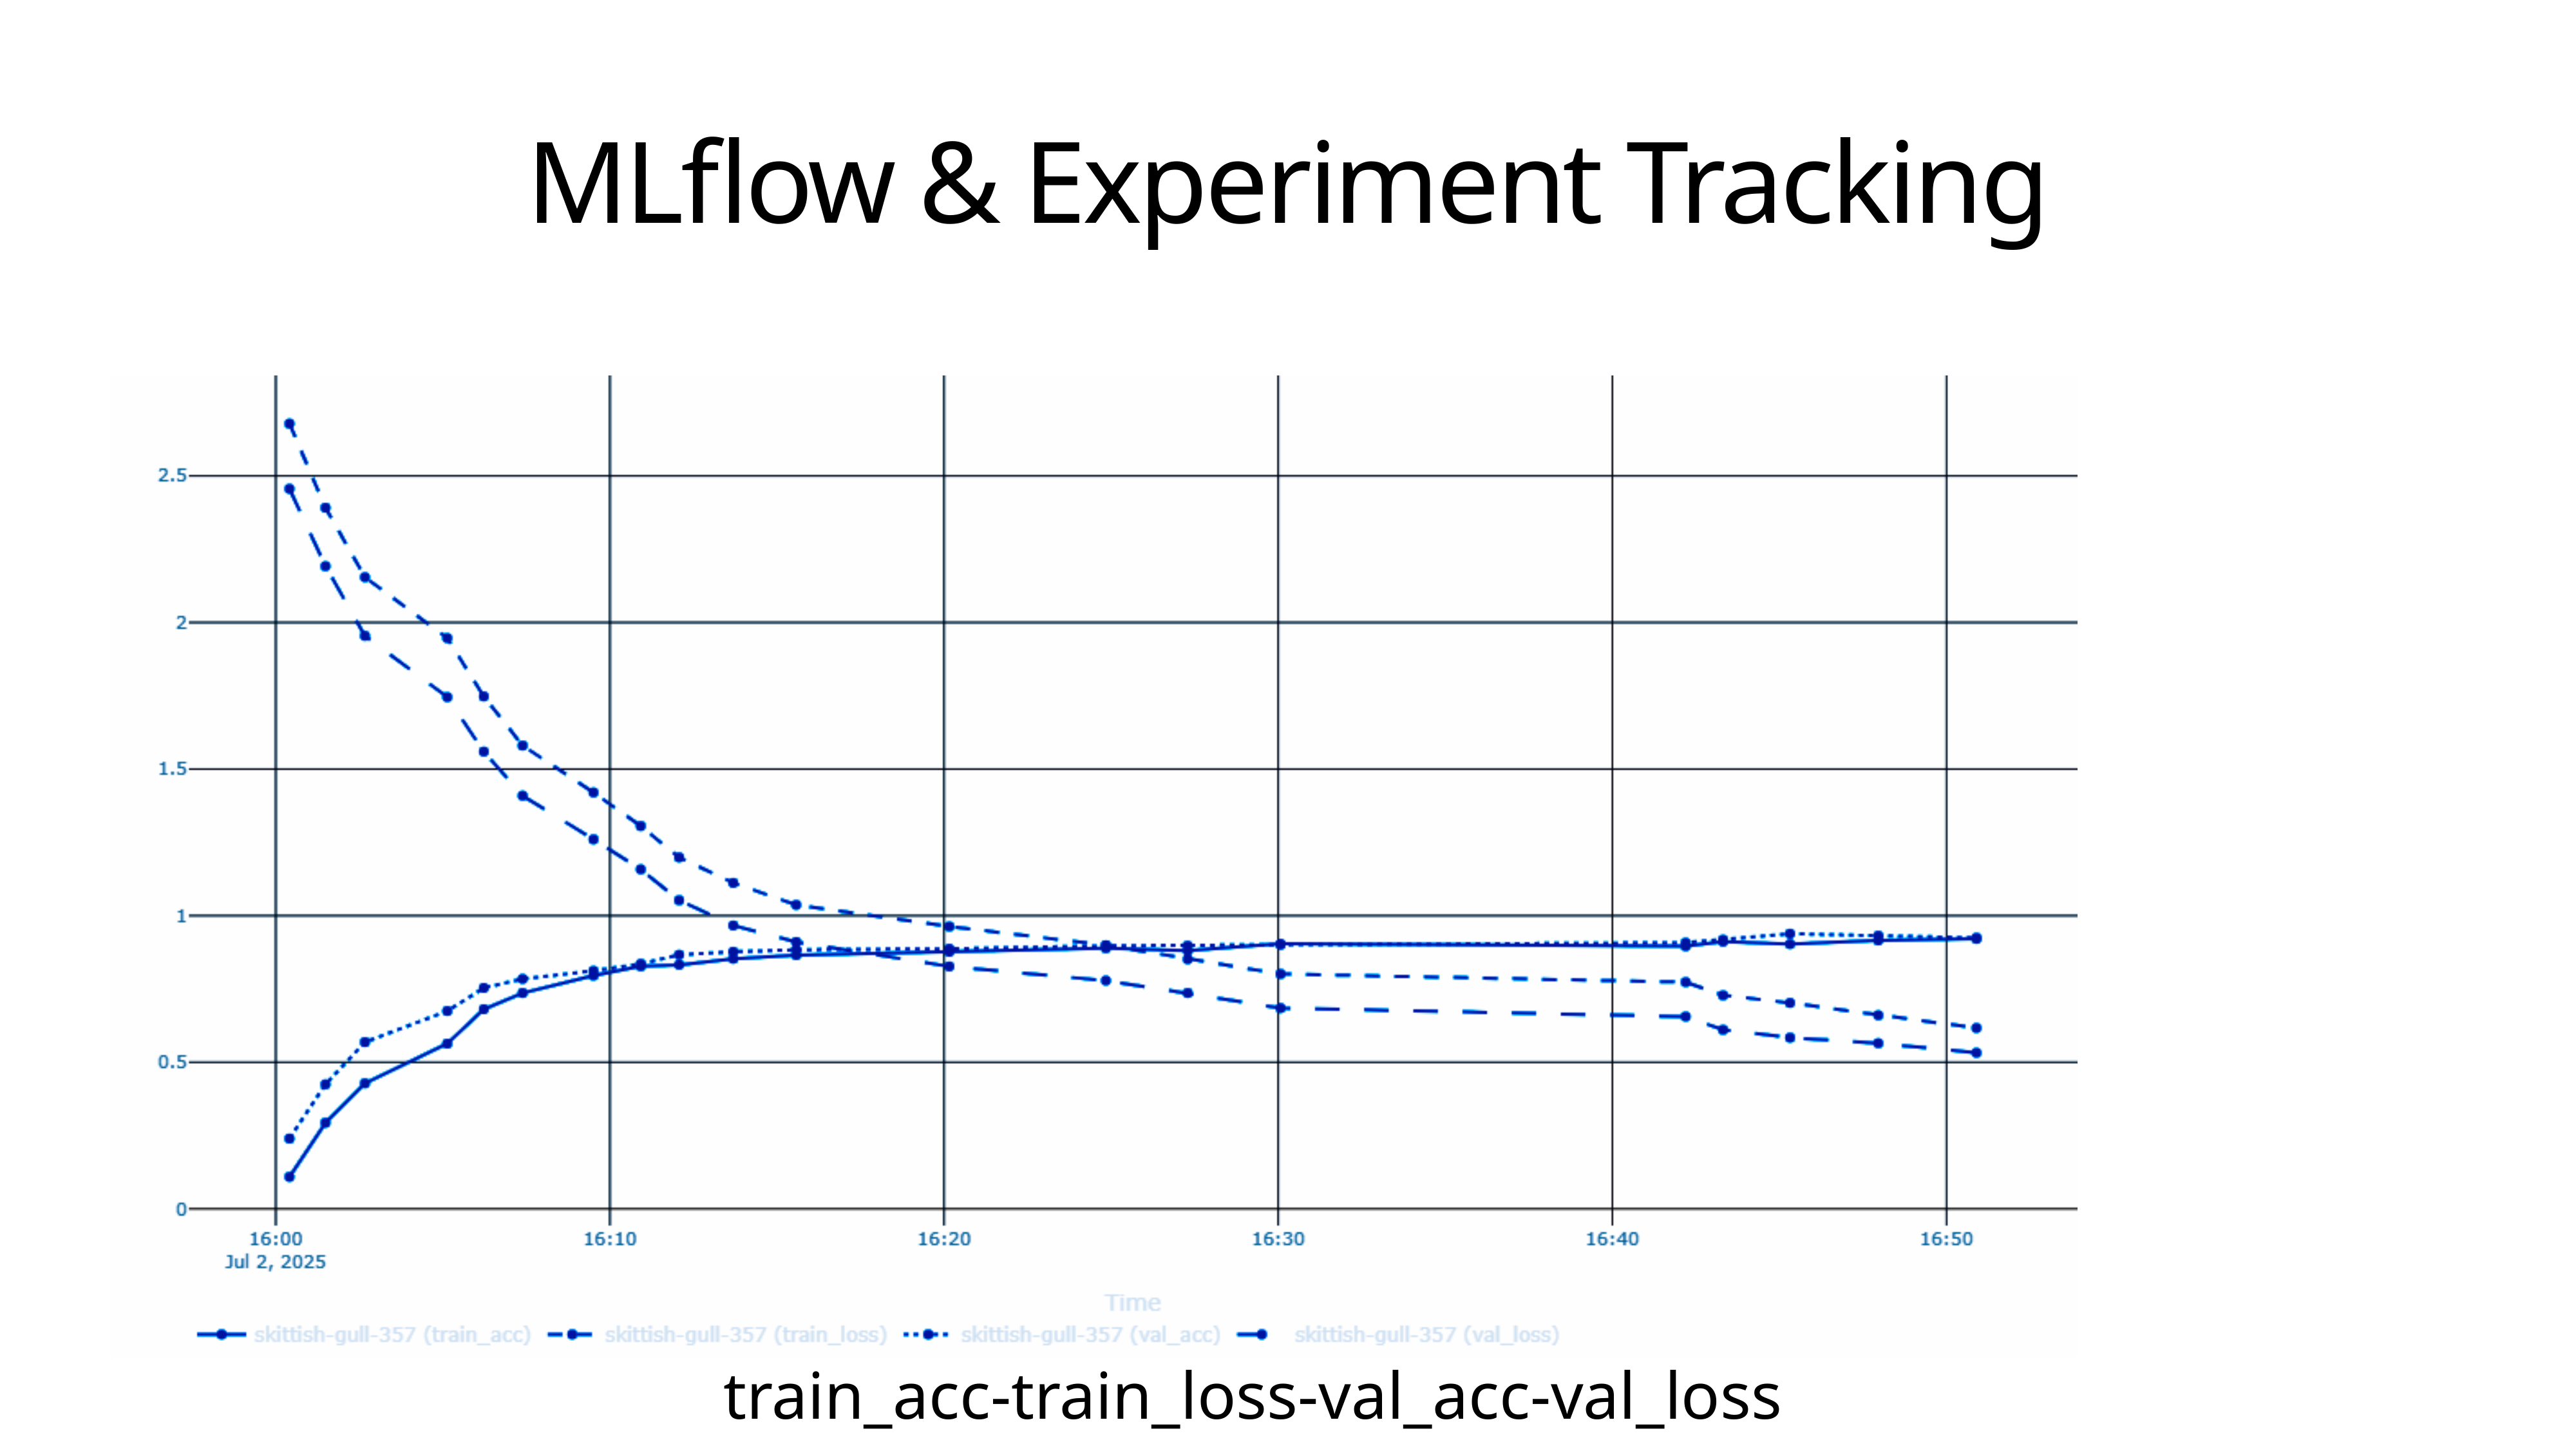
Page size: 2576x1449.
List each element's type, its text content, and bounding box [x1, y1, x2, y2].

picture [110, 375, 2078, 1359]
text_box train_acc-train_loss-val_acc-val_loss [717, 1359, 1789, 1437]
title MLflow & Experiment Tracking [133, 85, 2443, 251]
